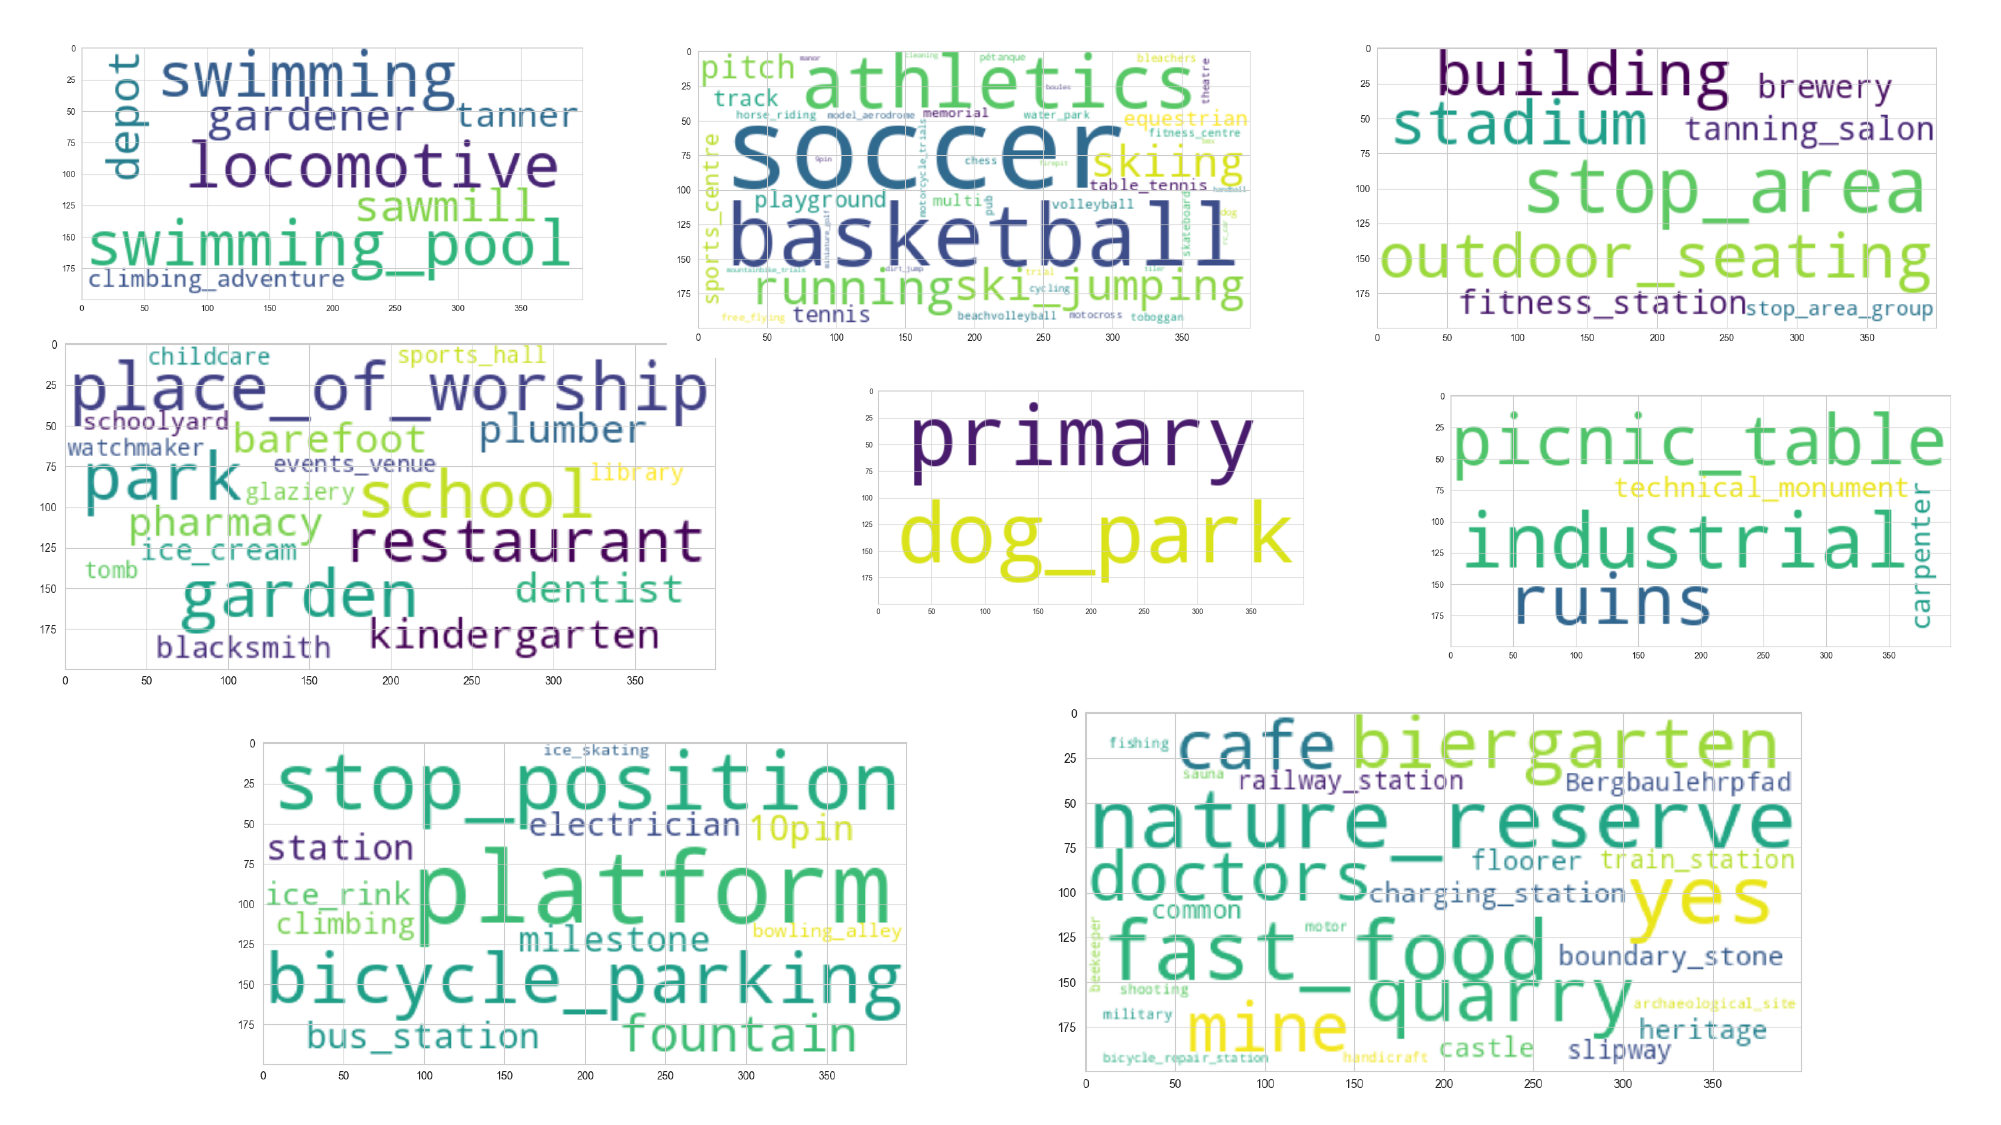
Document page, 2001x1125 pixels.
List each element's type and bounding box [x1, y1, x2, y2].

picture [32, 40, 1266, 700]
list [0, 32, 647, 333]
picture [218, 724, 929, 1107]
picture [855, 381, 1316, 622]
picture [1044, 692, 1813, 1101]
picture [1352, 32, 1944, 351]
picture [1428, 381, 1958, 667]
